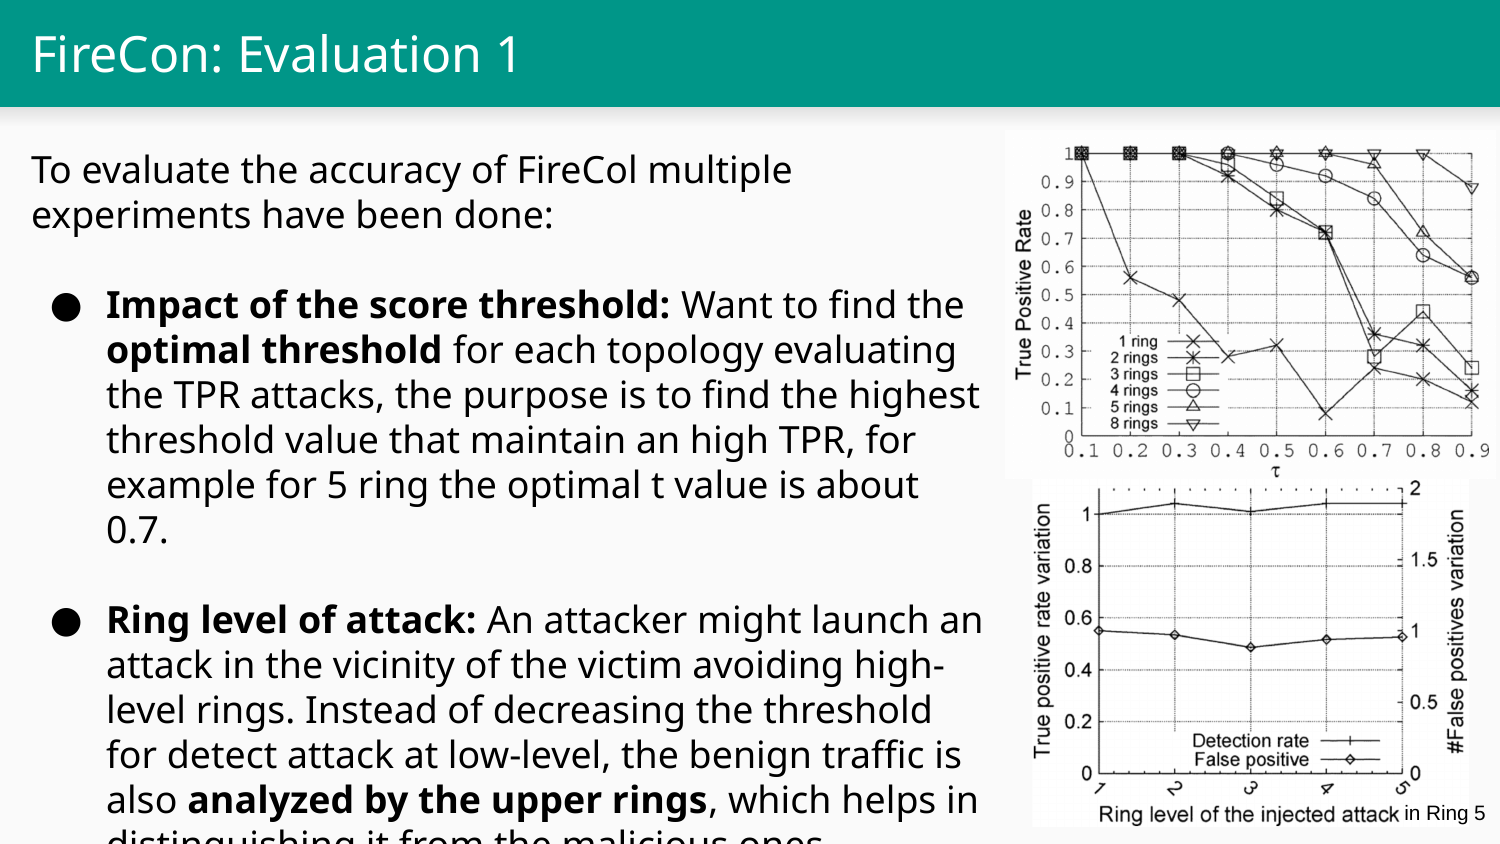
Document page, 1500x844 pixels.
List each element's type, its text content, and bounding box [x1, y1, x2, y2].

title FireCon: Evaluation 1 [16, 2, 1464, 102]
text_box To evaluate the accuracy of FireCol multiple experiments have been done: Impact of the score threshold: Want to find the optimal threshold for each topology evaluating the TPR attacks, the purpose is to find the highest threshold value that maintain an high TPR, for example for 5 ring the optimal t value is about 0.7. Ring level of attack: An attacker might launch an attack in the vicinity of the victim avoiding high-level rings. Instead of decreasing the threshold for detect attack at low-level, the benign traffic is also analyzed by the upper rings, which helps in distinguishing it from the malicious ones. [16, 130, 1006, 830]
text_box in Ring 5 [1389, 785, 1500, 844]
picture [1005, 130, 1496, 828]
